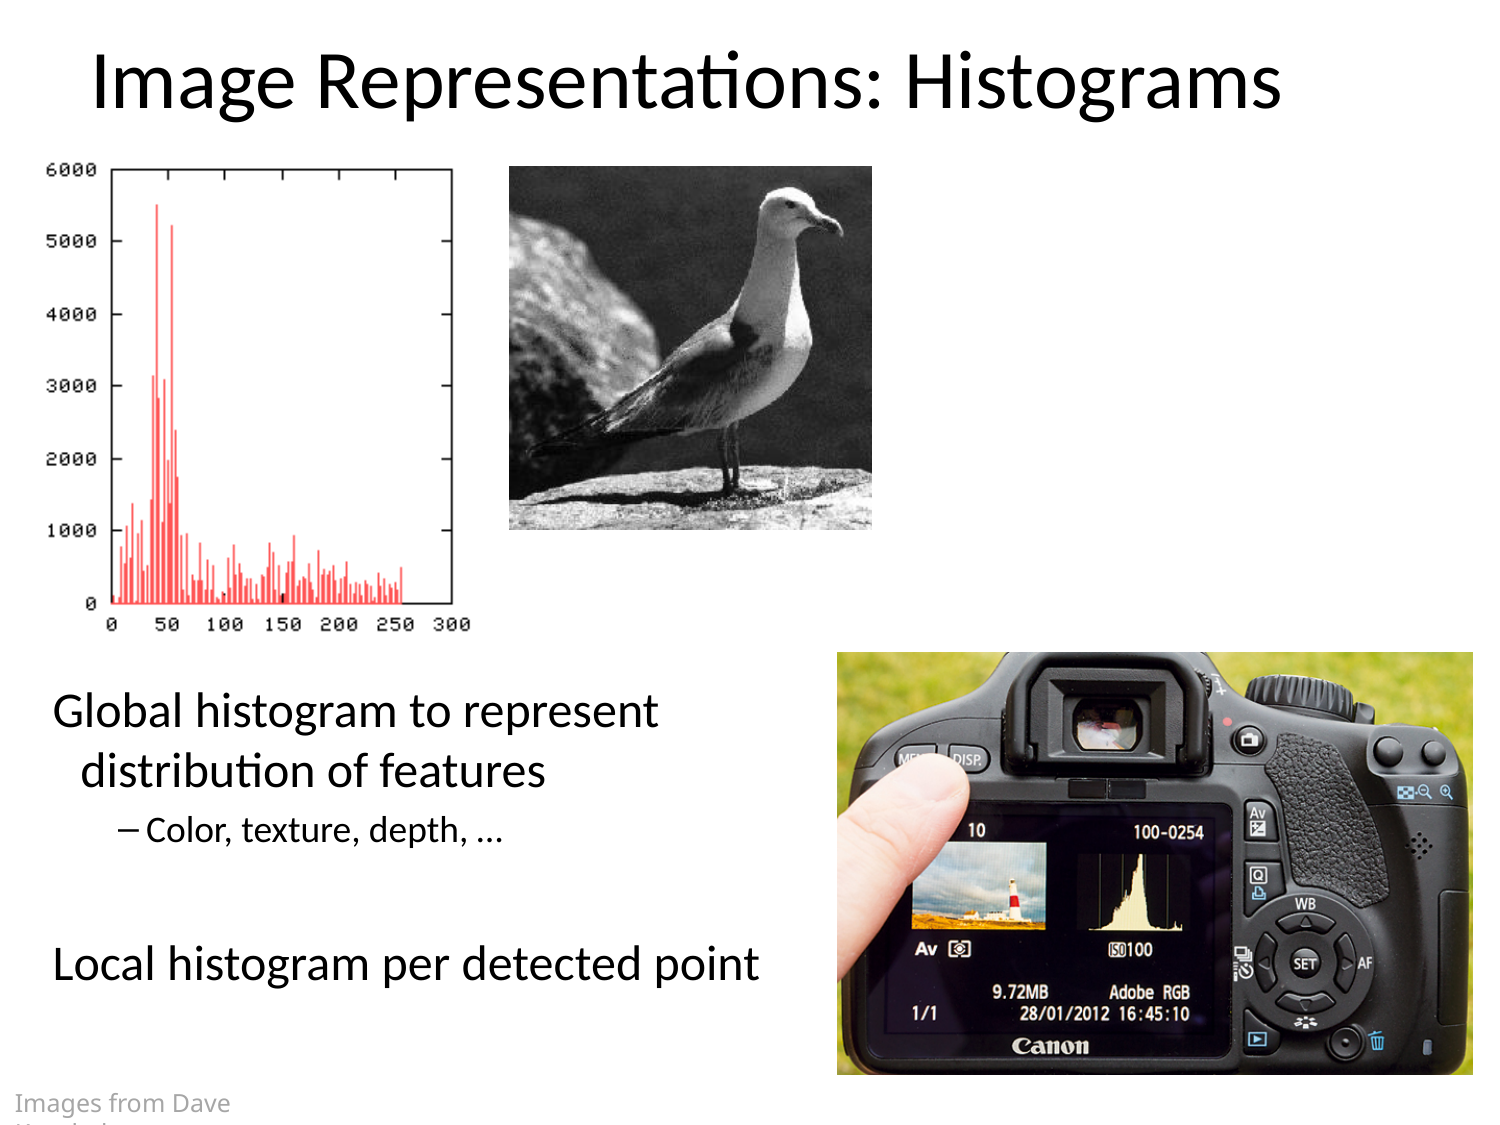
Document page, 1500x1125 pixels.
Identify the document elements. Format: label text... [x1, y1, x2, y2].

picture [6, 156, 487, 637]
list Global histogram to represent distribution of features Color, texture, depth, … Local histogram per detected point [37, 669, 800, 1125]
title Image Representations: Histograms [75, 0, 1425, 150]
text_box Images from Dave Kauchak [0, 1079, 338, 1125]
picture [837, 651, 1474, 1076]
picture [508, 166, 872, 530]
